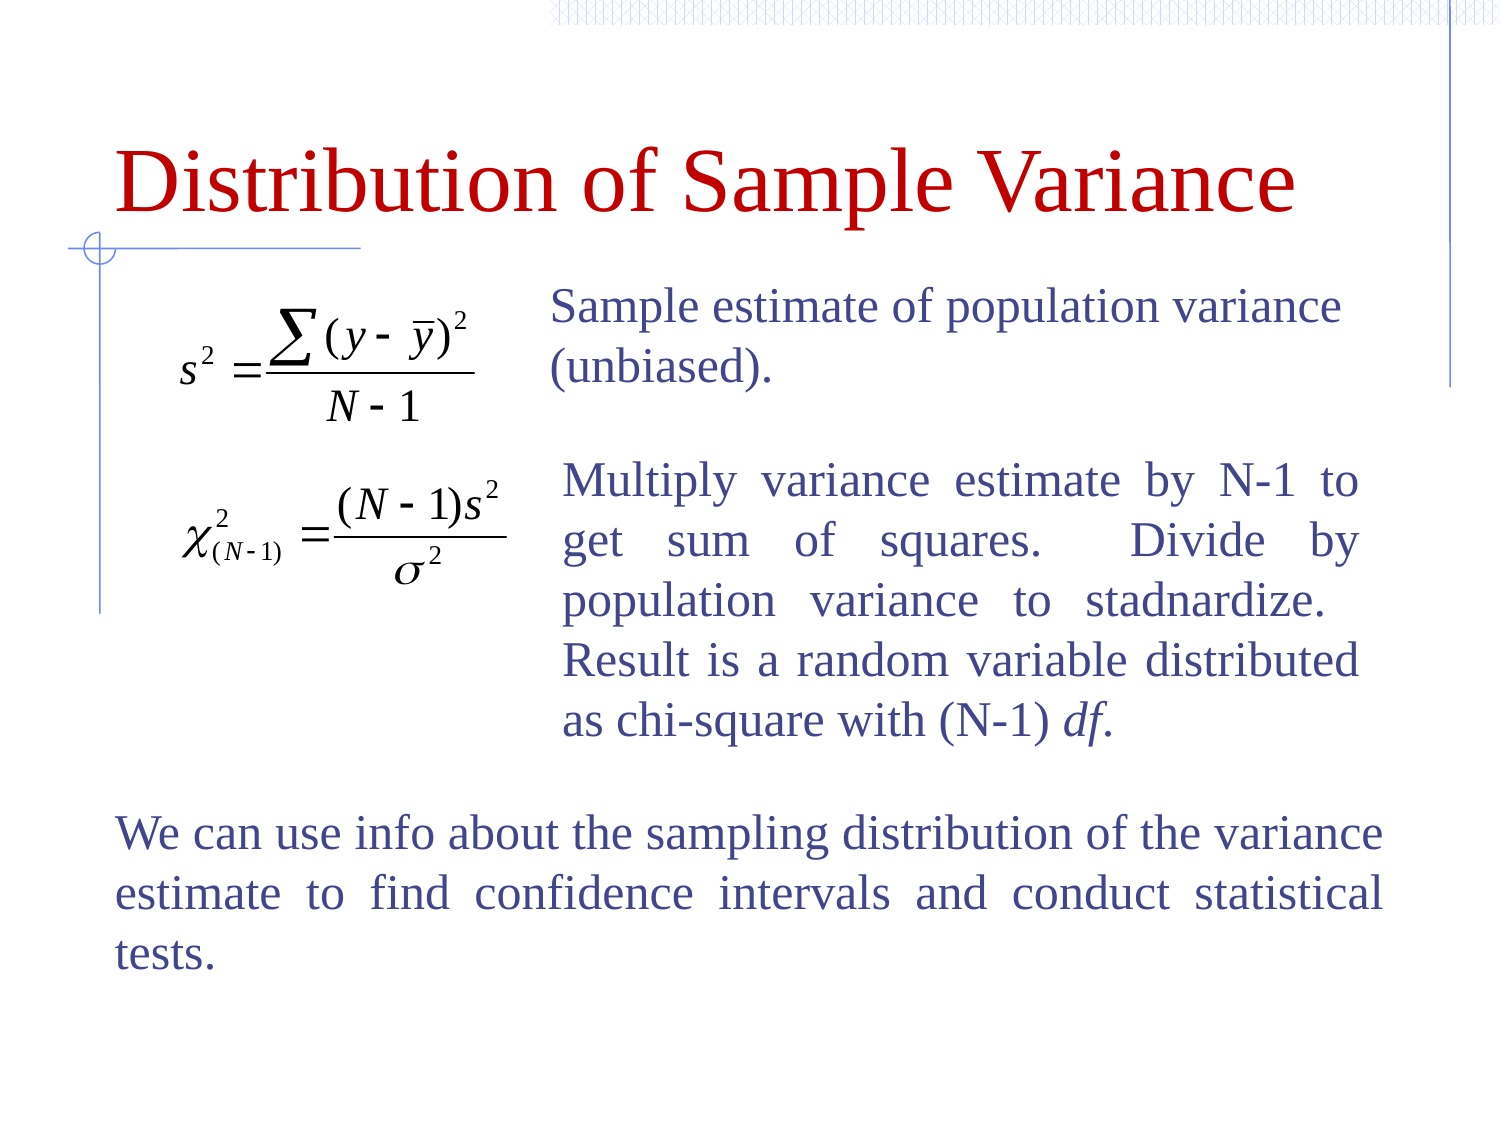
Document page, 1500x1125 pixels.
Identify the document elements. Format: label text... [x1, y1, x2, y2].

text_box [174, 467, 515, 596]
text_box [171, 299, 485, 432]
text_box Sample estimate of population variance (unbiased). [534, 265, 1388, 401]
text_box Multiply variance estimate by N-1 to get sum of squares. Divide by population variance to stadnardize. Result is a random variable distributed as chi-square with (N-1) df. [547, 438, 1375, 754]
title Distribution of Sample Variance [99, 50, 1375, 238]
text_box We can use info about the sampling distribution of the variance estimate to find confidence intervals and conduct statistical tests. [99, 791, 1400, 987]
